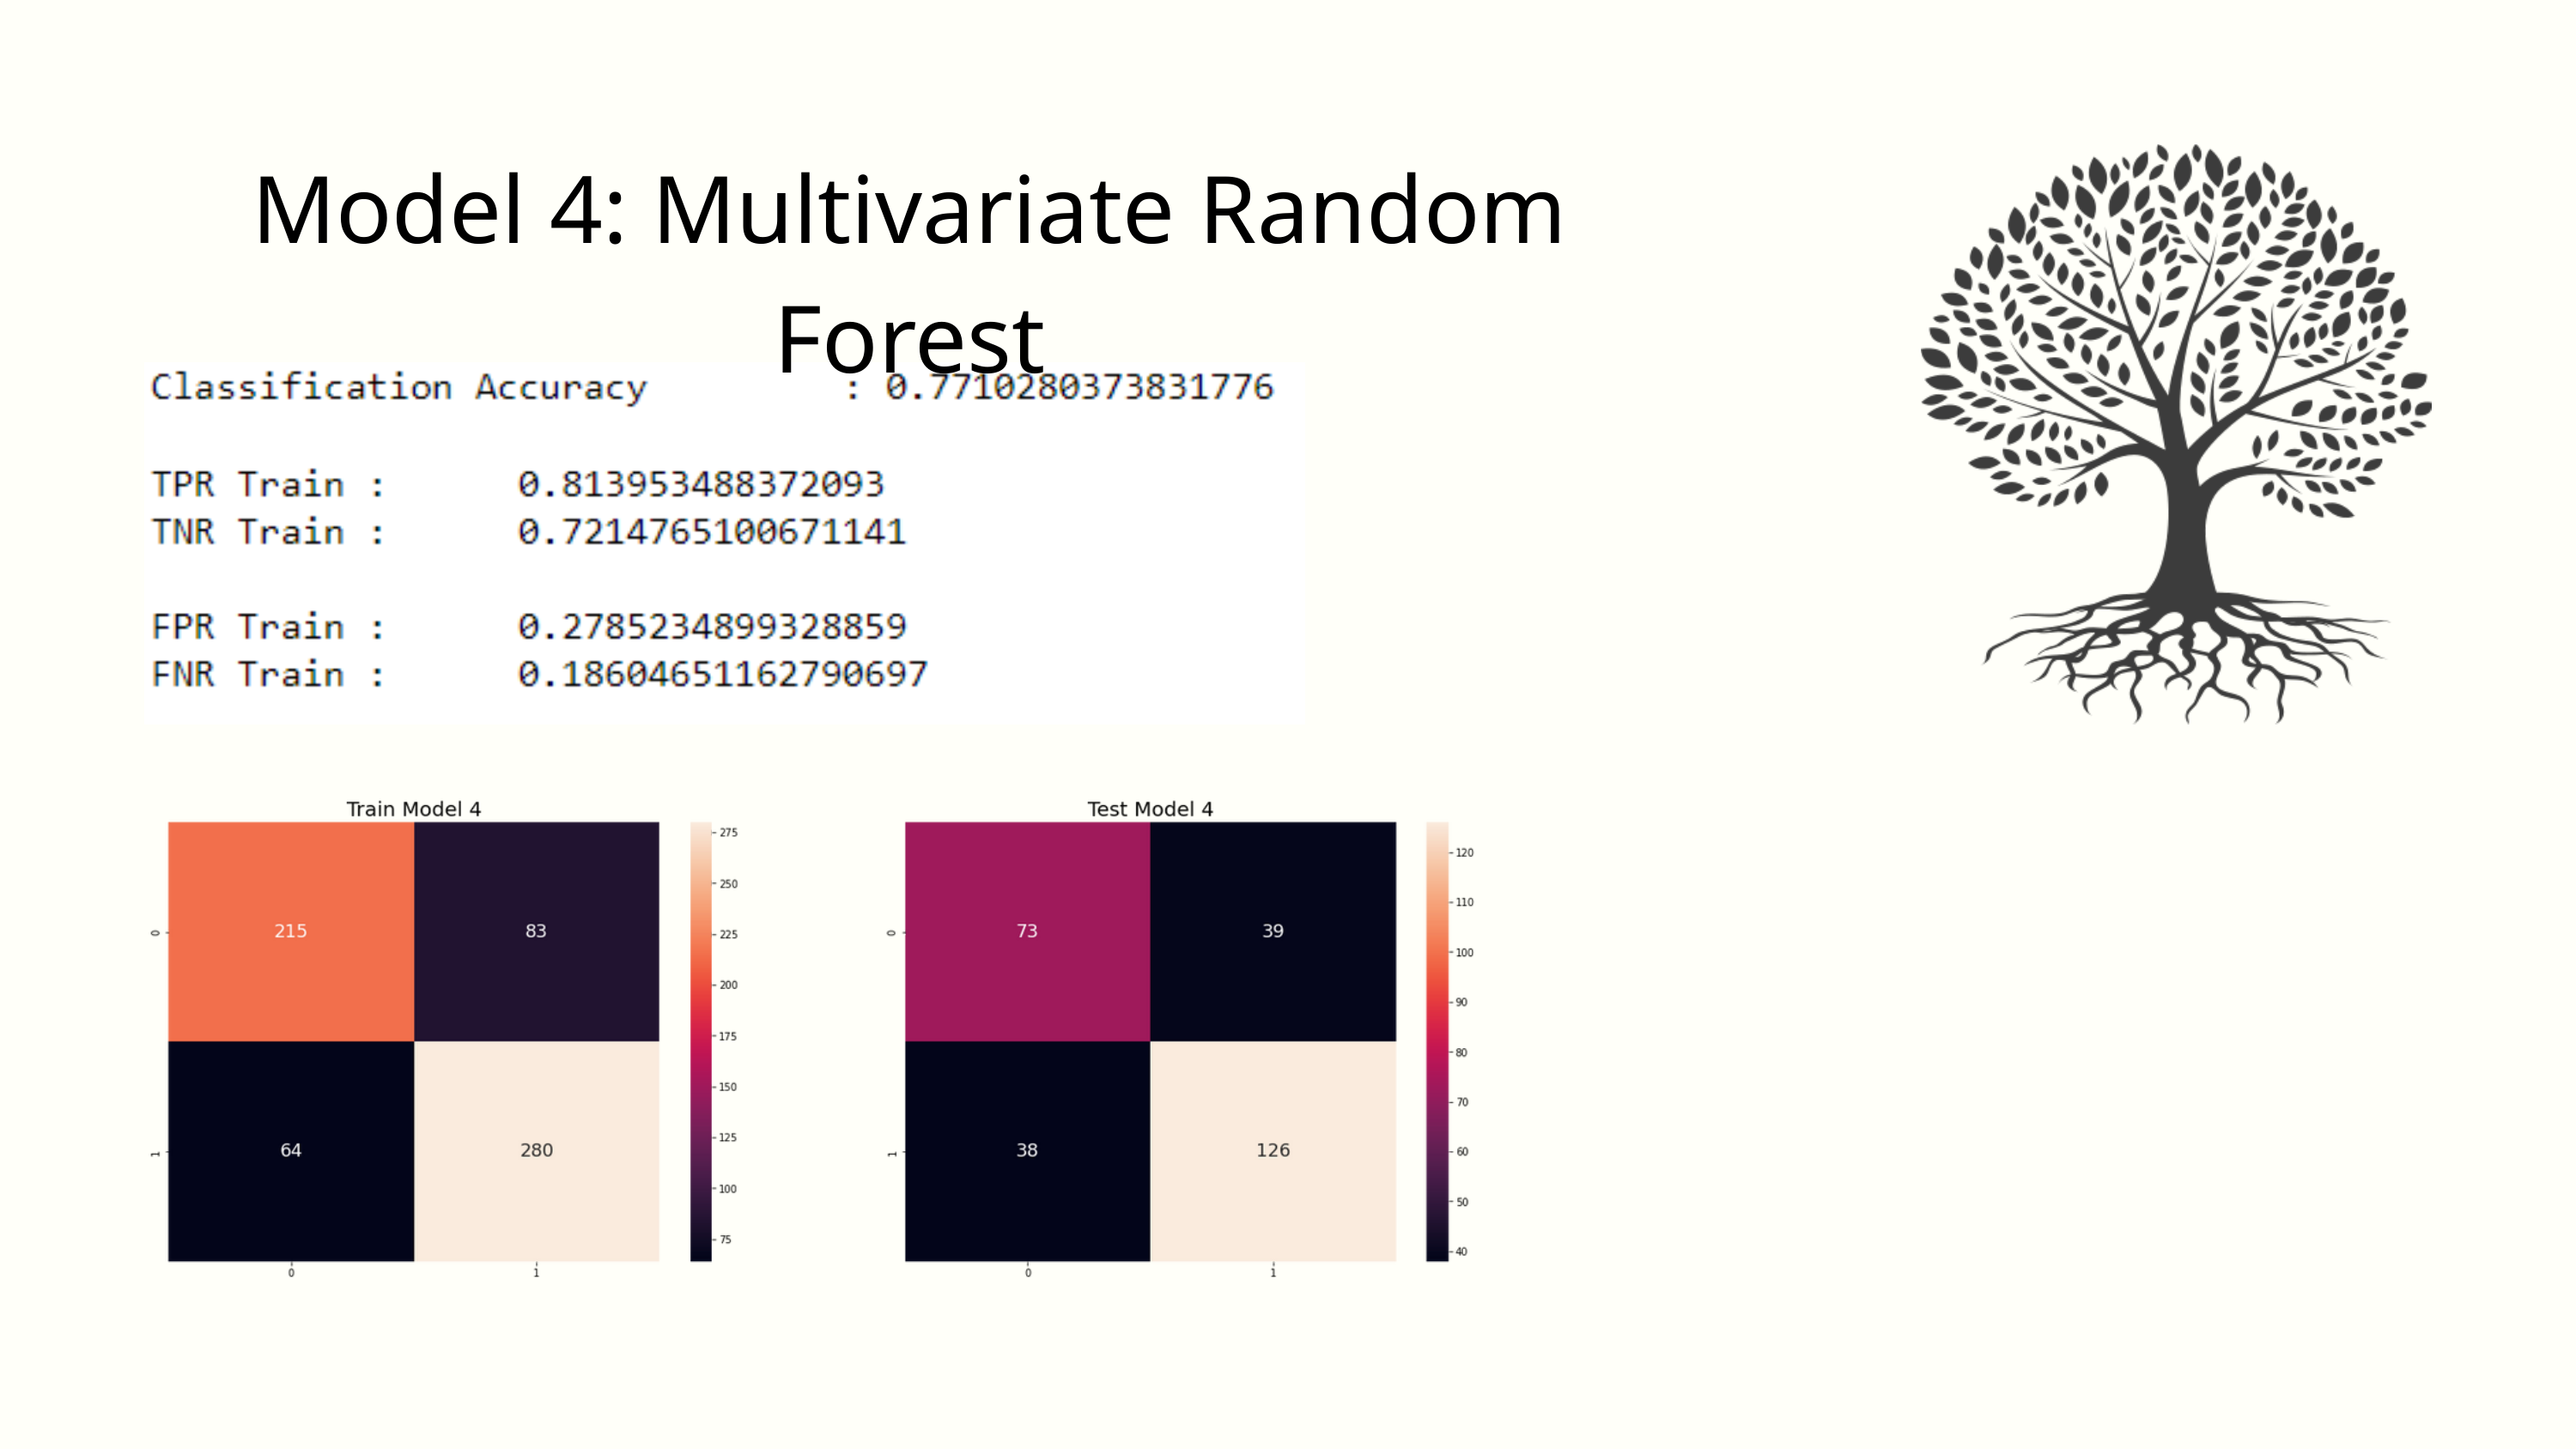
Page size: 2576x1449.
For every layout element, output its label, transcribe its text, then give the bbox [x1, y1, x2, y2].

picture [1920, 144, 2432, 724]
text_box Model 4: Multivariate Random Forest [108, 131, 1711, 392]
picture [144, 362, 1305, 724]
picture [144, 794, 1482, 1286]
